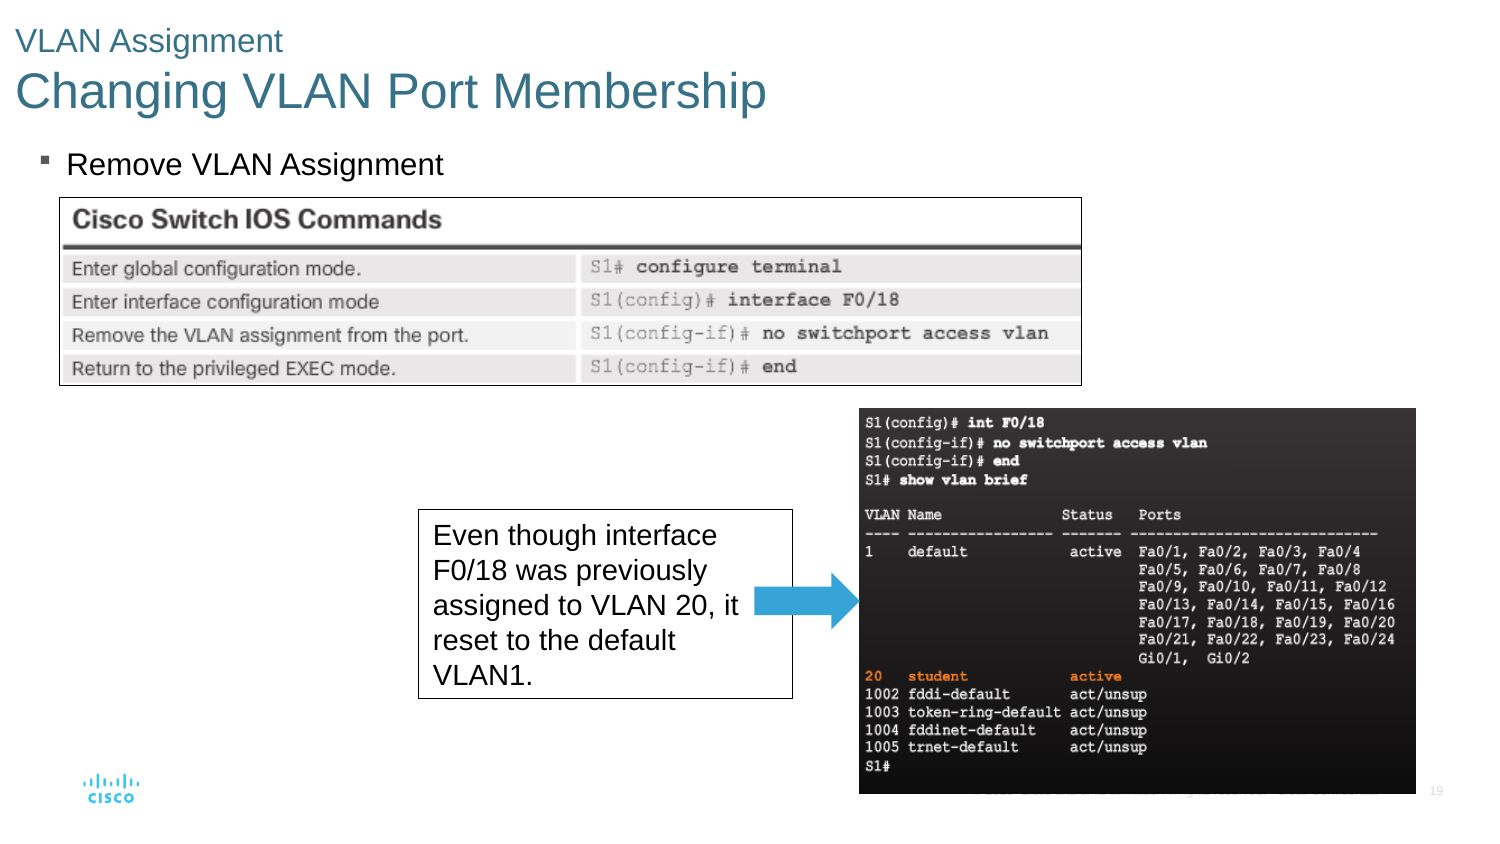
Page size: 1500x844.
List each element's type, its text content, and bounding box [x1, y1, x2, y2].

text_box Even though interface F0/18 was previously assigned to VLAN 20, it reset to the default VLAN1. [418, 509, 793, 699]
text_box [752, 570, 854, 632]
picture [59, 197, 1082, 386]
picture [859, 408, 1417, 794]
list Remove VLAN Assignment [23, 137, 1476, 204]
title VLAN Assignment Changing VLAN Port Membership [0, 6, 1500, 131]
